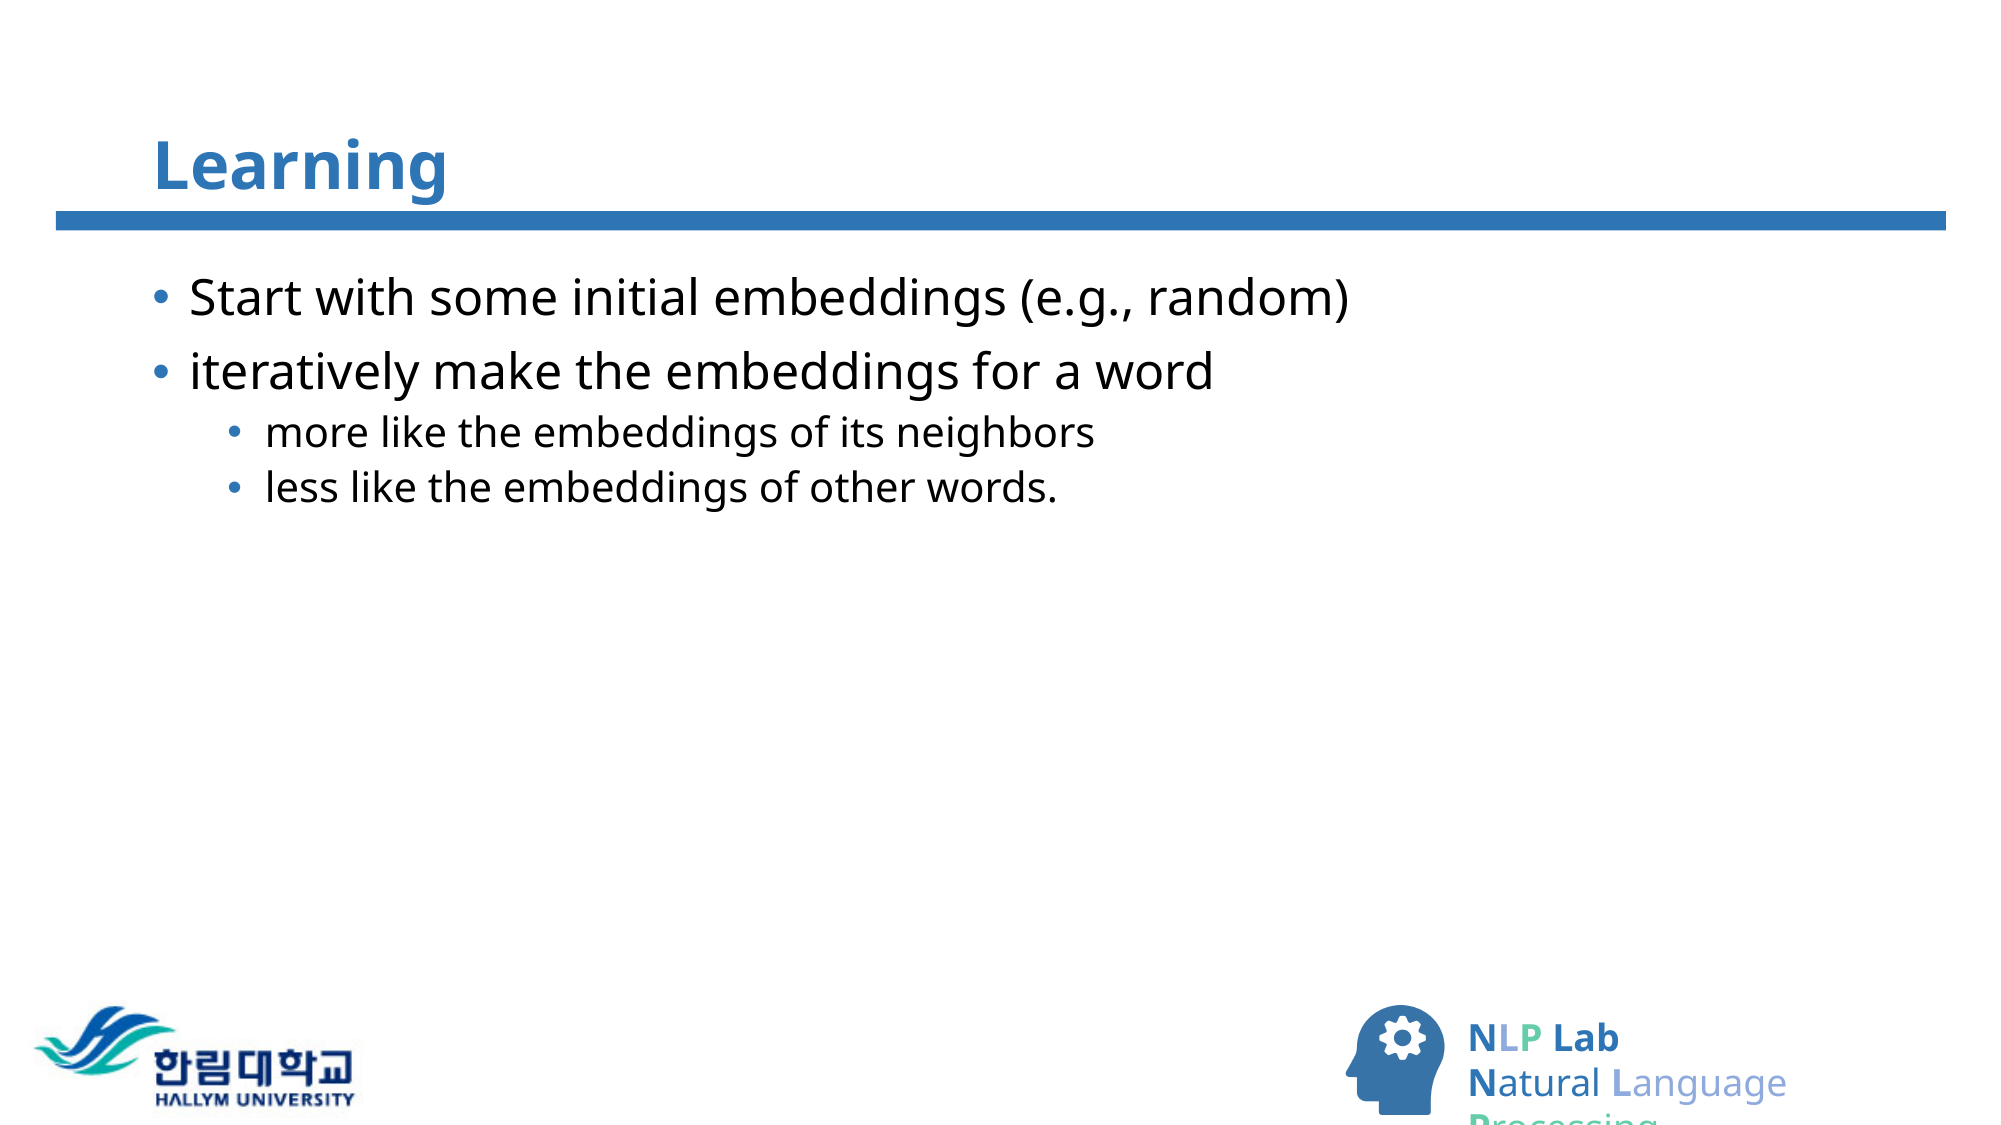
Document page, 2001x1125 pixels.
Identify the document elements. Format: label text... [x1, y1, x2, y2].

list Start with some initial embeddings (e.g., random) iteratively make the embeddings for a word more like the embeddings of its neighbors less like the embeddings of other words. [137, 264, 1863, 987]
title Learning [137, 59, 1863, 212]
picture [27, 1000, 370, 1120]
